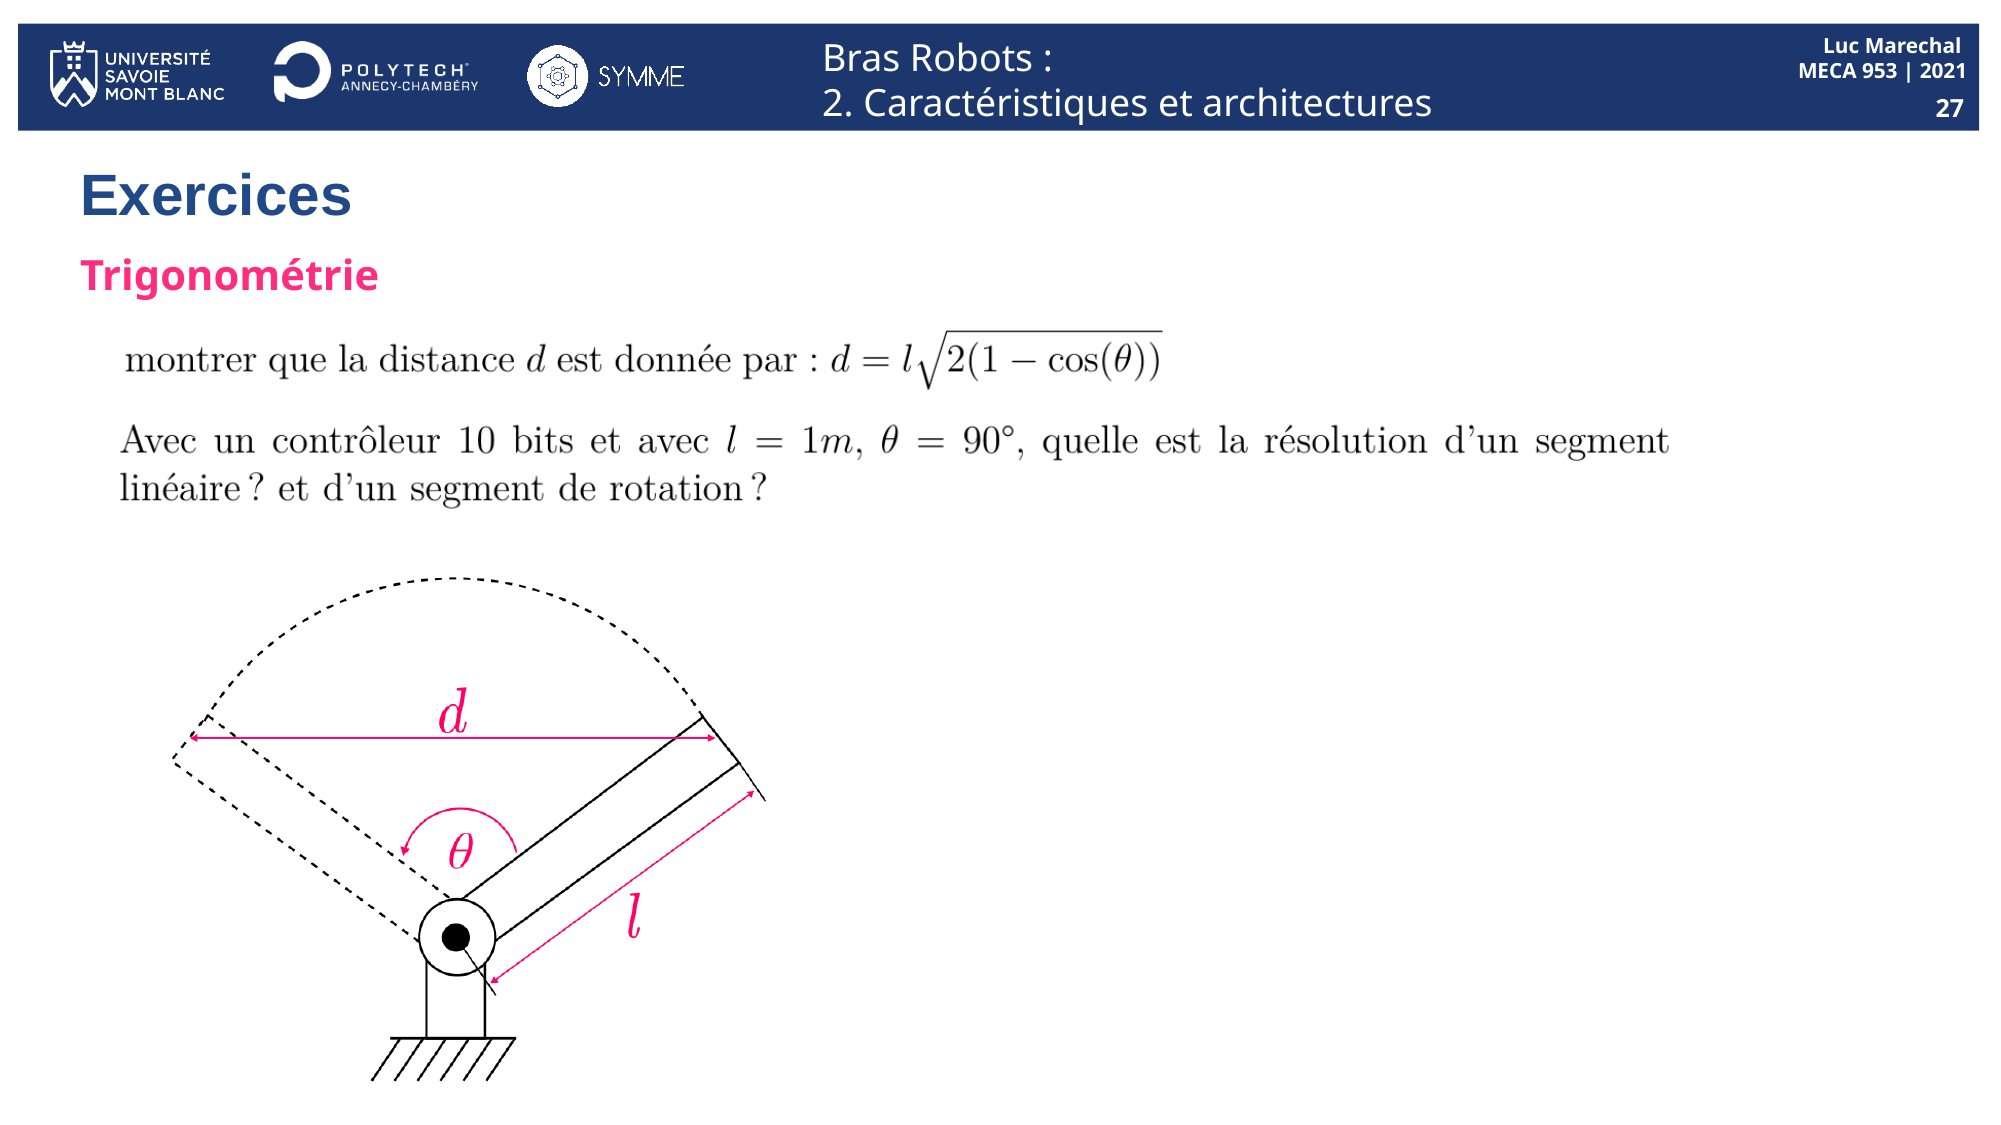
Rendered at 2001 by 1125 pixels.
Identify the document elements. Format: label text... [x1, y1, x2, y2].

picture [274, 41, 478, 102]
title Exercices [65, 154, 1791, 239]
picture [50, 41, 224, 107]
text_box Trigonométrie [65, 247, 603, 326]
slide_number 27 [1804, 79, 1980, 140]
picture [109, 409, 1688, 520]
picture [527, 45, 684, 107]
picture [161, 564, 779, 1085]
picture [121, 325, 1164, 393]
